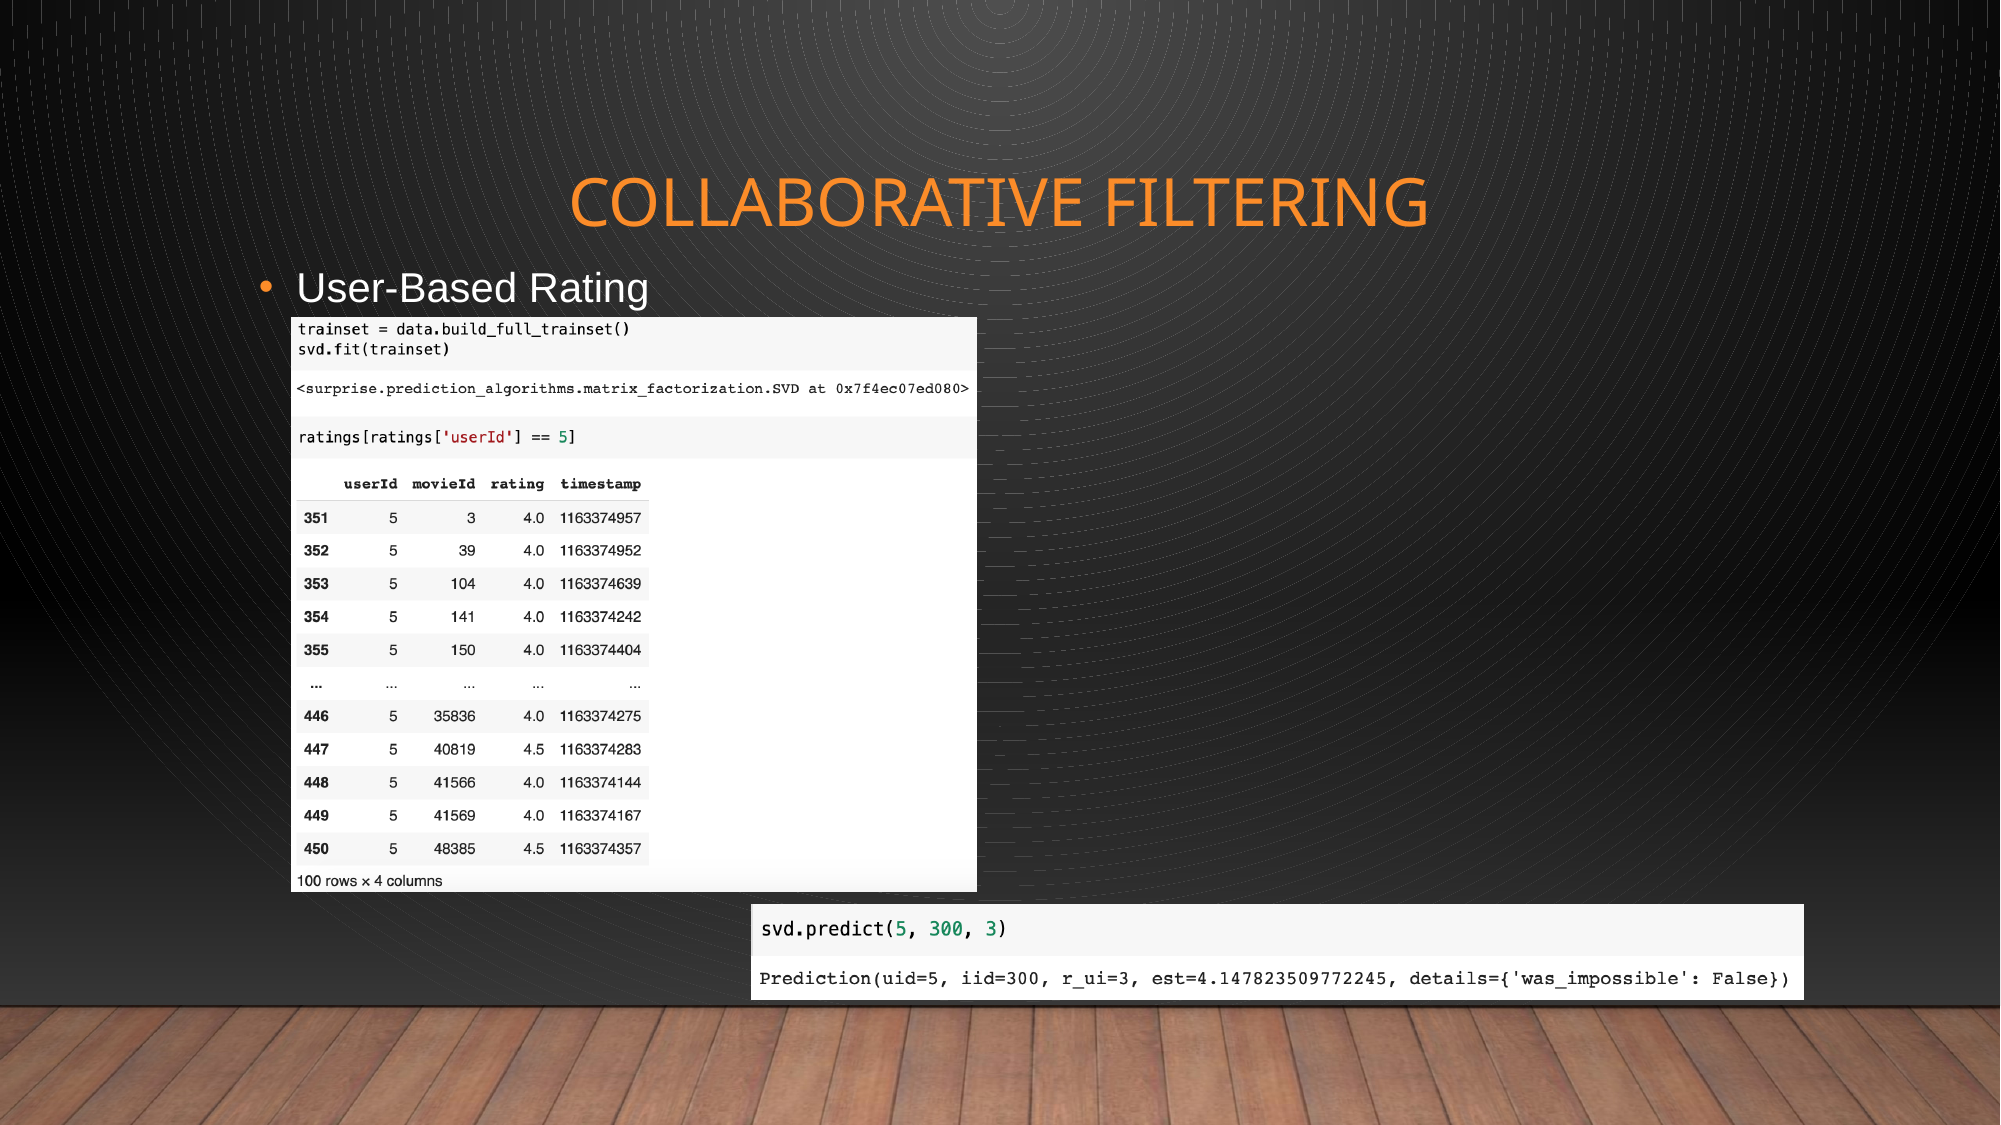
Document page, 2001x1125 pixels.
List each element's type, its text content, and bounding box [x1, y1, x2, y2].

picture [0, 1005, 2000, 1125]
list User-Based Rating [244, 243, 1155, 810]
picture [290, 317, 977, 892]
title Collaborative Filtering [430, 119, 1570, 292]
picture [751, 904, 1804, 1000]
